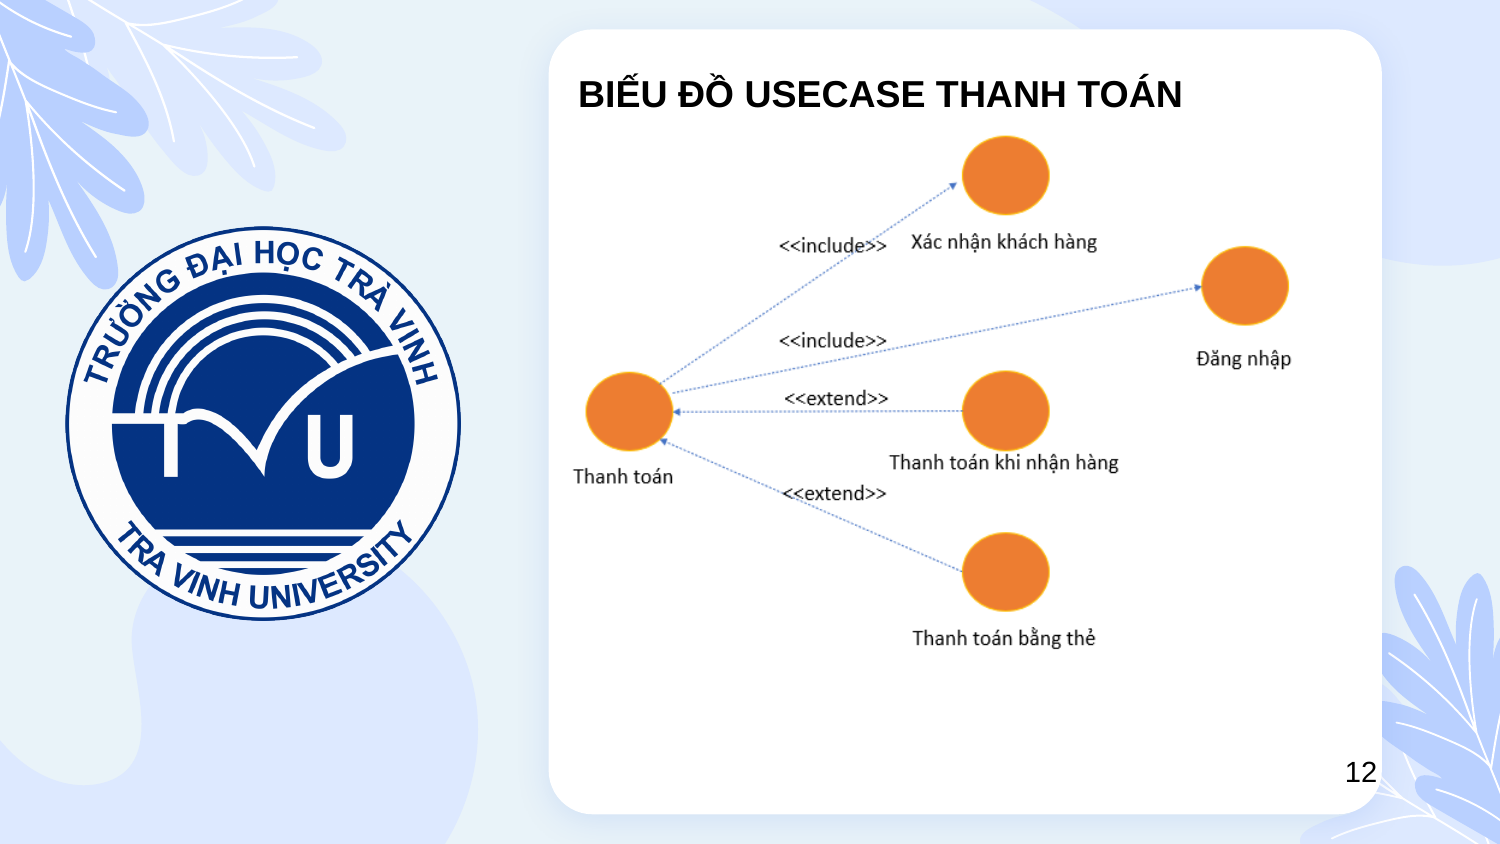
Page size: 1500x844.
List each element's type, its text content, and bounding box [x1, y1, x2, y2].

picture [557, 122, 1331, 694]
picture [65, 225, 461, 622]
text_box 12 [1330, 746, 1393, 796]
text_box BIẾU ĐỒ USECASE THANH TOÁN [563, 62, 1199, 121]
